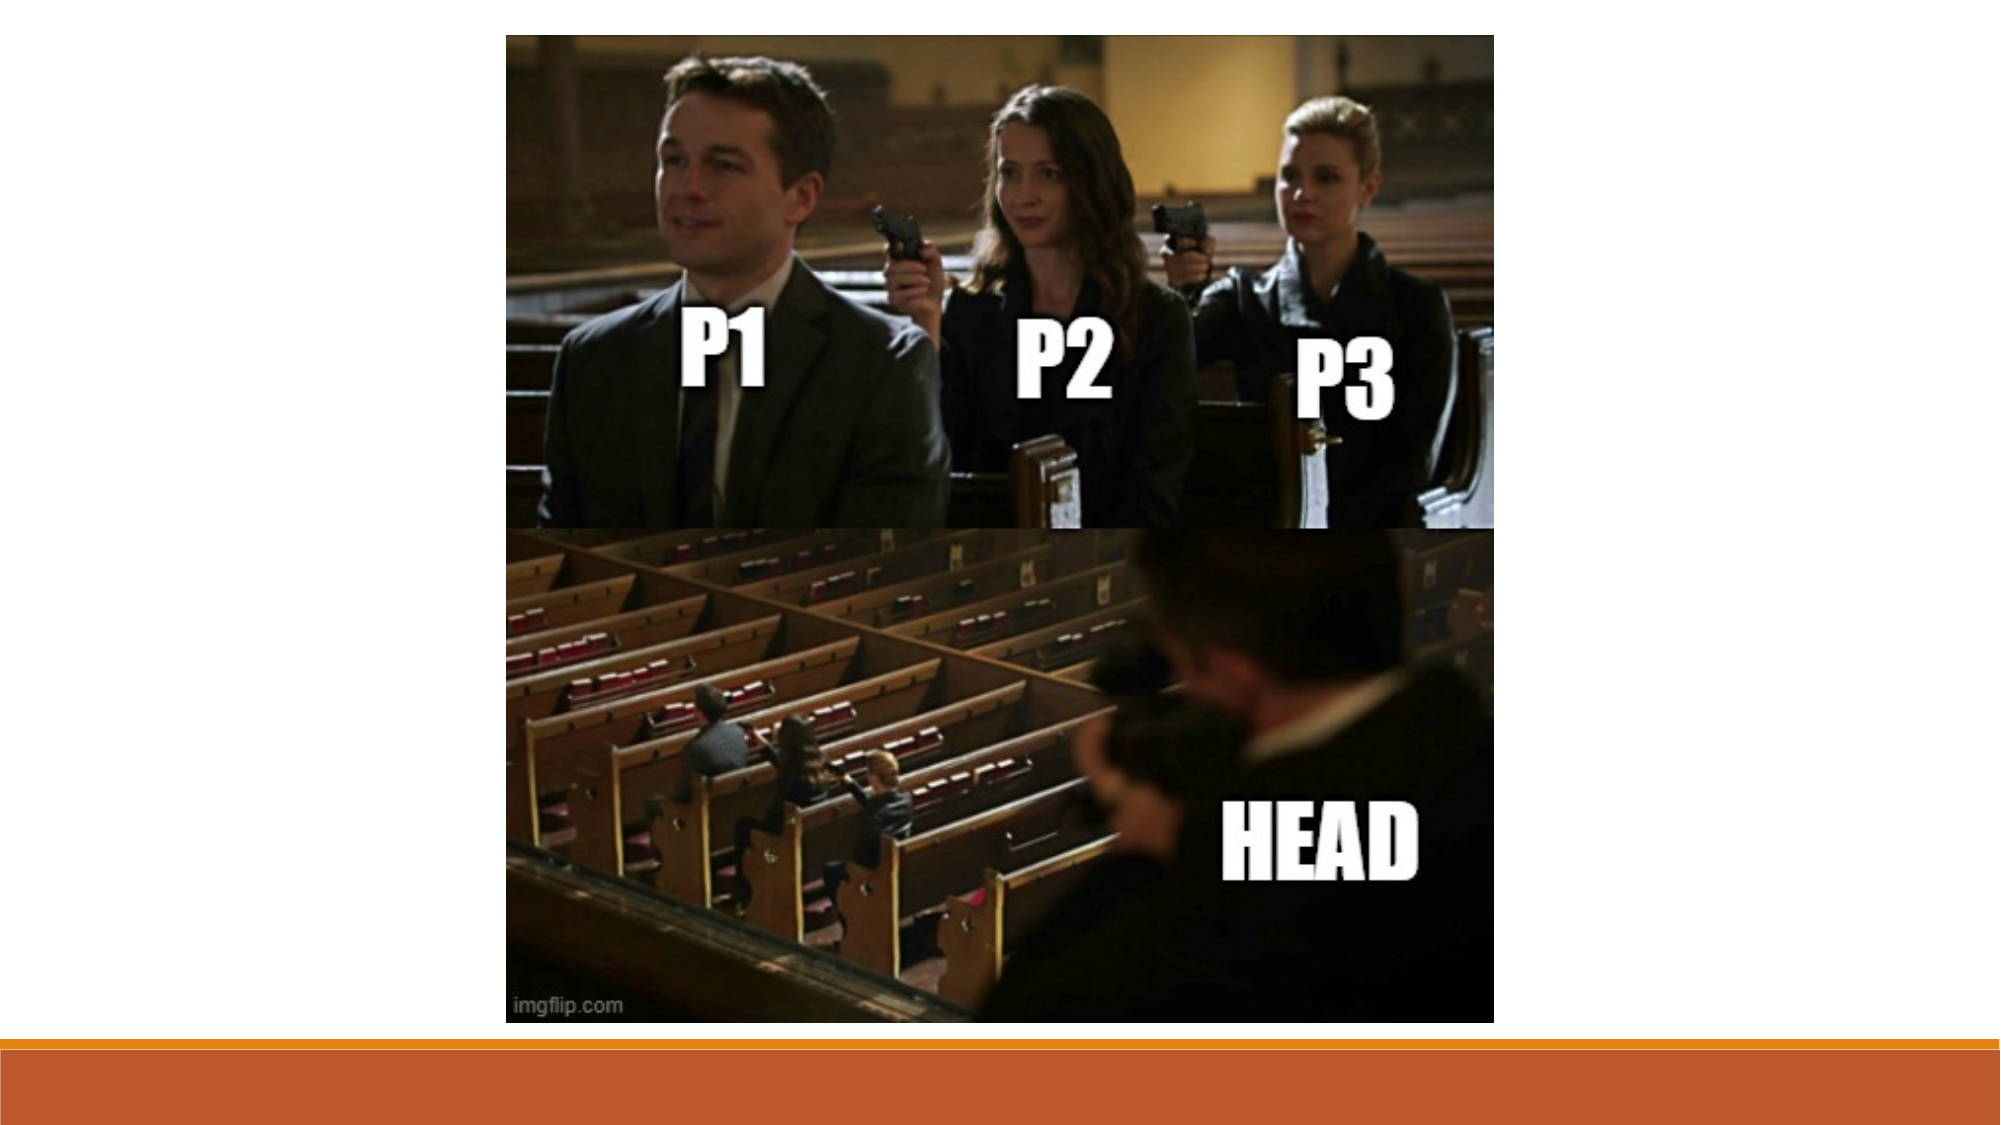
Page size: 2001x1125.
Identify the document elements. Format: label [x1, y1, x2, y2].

picture [505, 35, 1494, 1023]
